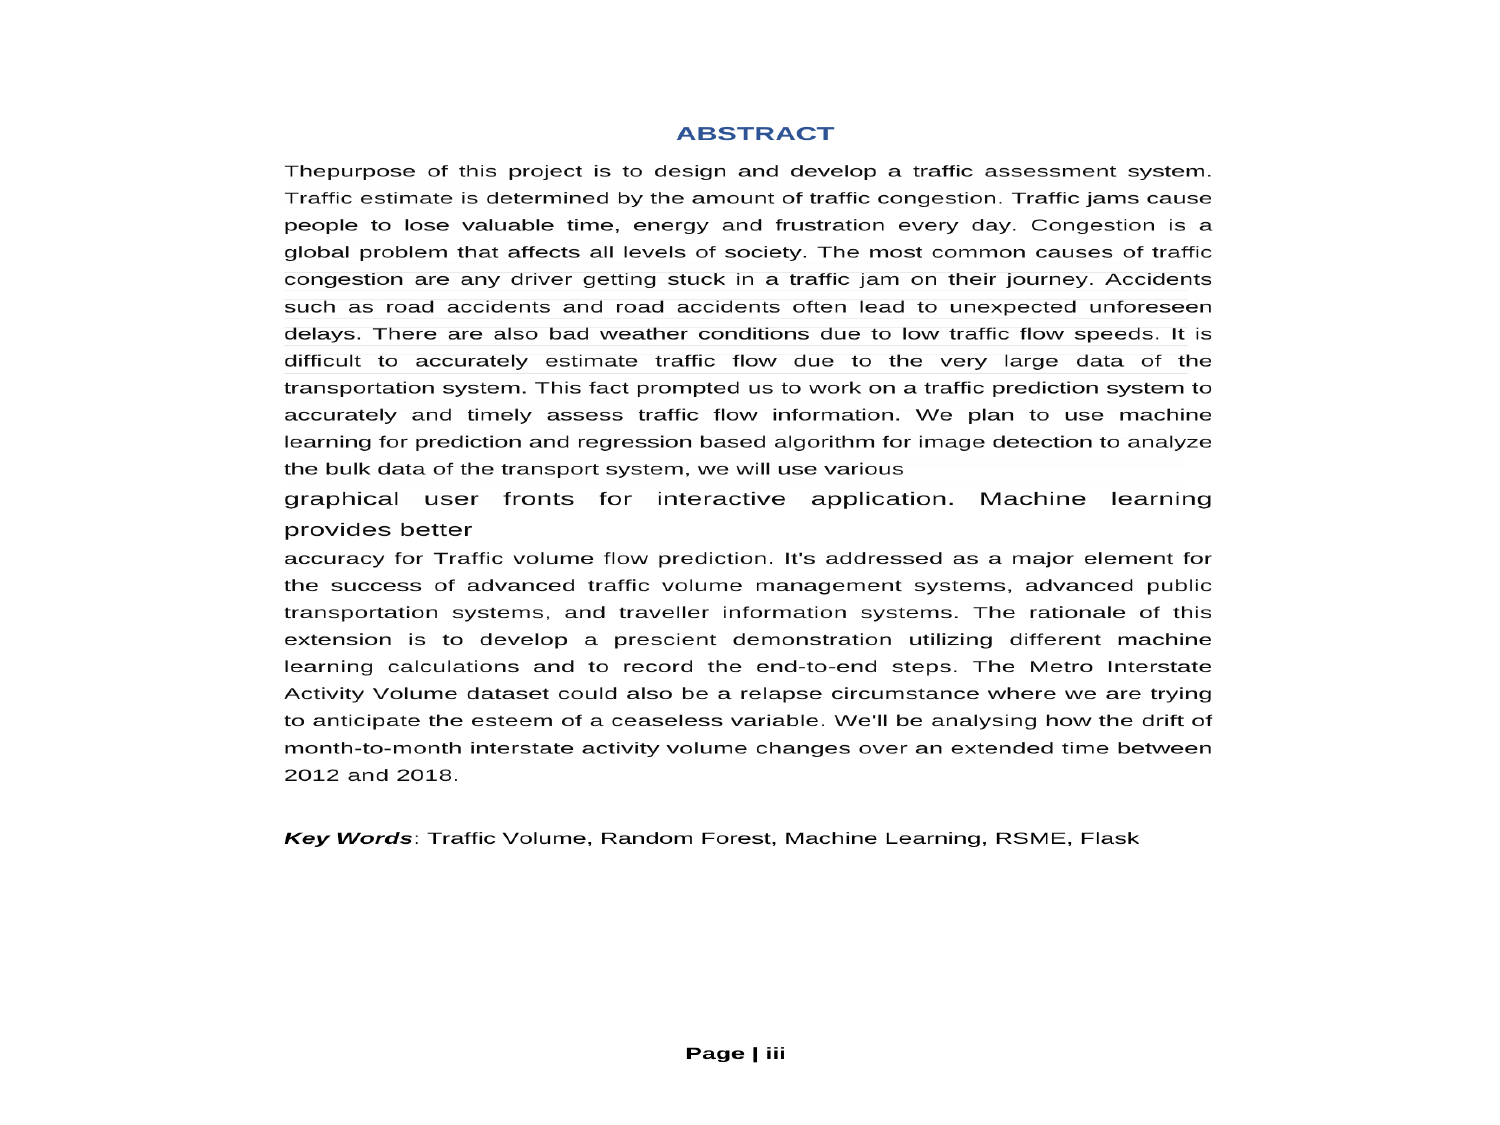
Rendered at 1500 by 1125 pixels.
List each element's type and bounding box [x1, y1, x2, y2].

picture [107, 0, 1335, 1125]
